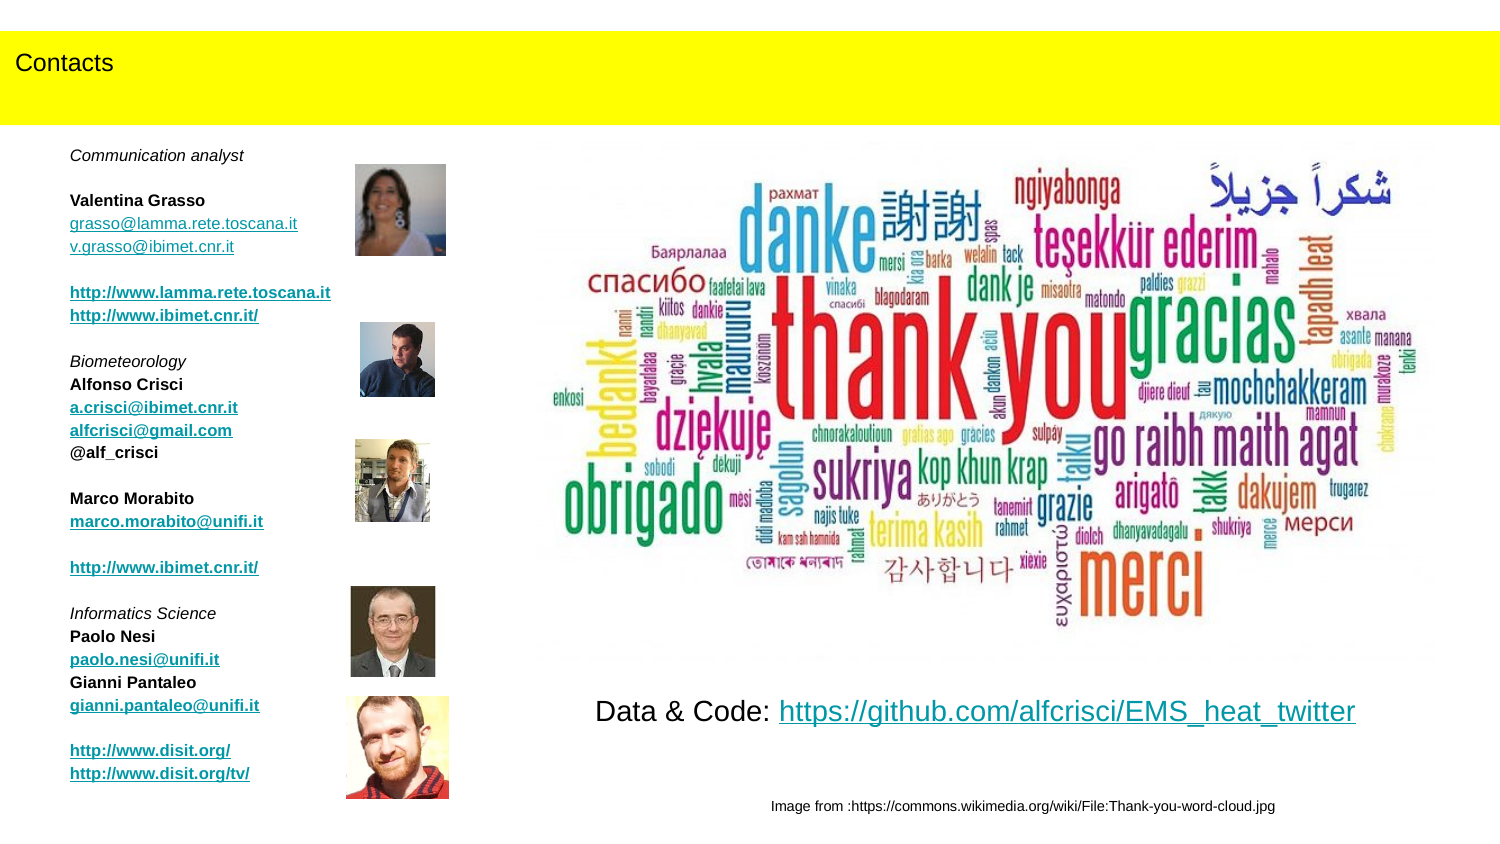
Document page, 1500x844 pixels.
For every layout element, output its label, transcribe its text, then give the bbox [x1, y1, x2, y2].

text_box Image from :https://commons.wikimedia.org/wiki/File:Thank-you-word-cloud.jpg [755, 781, 1489, 830]
picture [536, 141, 1435, 663]
picture [354, 439, 430, 522]
picture [346, 696, 449, 799]
title Contacts [0, 31, 1500, 126]
picture [360, 322, 435, 397]
picture [340, 585, 444, 678]
text_box Data & Code: https://github.com/alfcrisci/EMS_heat_twitter [580, 676, 1406, 768]
picture [354, 163, 447, 256]
text_box Communication analyst Valentina Grasso grasso@lamma.rete.toscana.it v.grasso@ibimet.cnr.it http://www.lamma.rete.toscana.it http://www.ibimet.cnr.it/ Biometeorology Alfonso Crisci a.crisci@ibimet.cnr.it alfcrisci@gmail.com @alf_crisci Marco Morabito marco.morabito@unifi.it http://www.ibimet.cnr.it/ Informatics Science Paolo Nesi paolo.nesi@unifi.it Gianni Pantaleo gianni.pantaleo@unifi.it http://www.disit.org/ http://www.disit.org/tv/ [55, 153, 437, 830]
